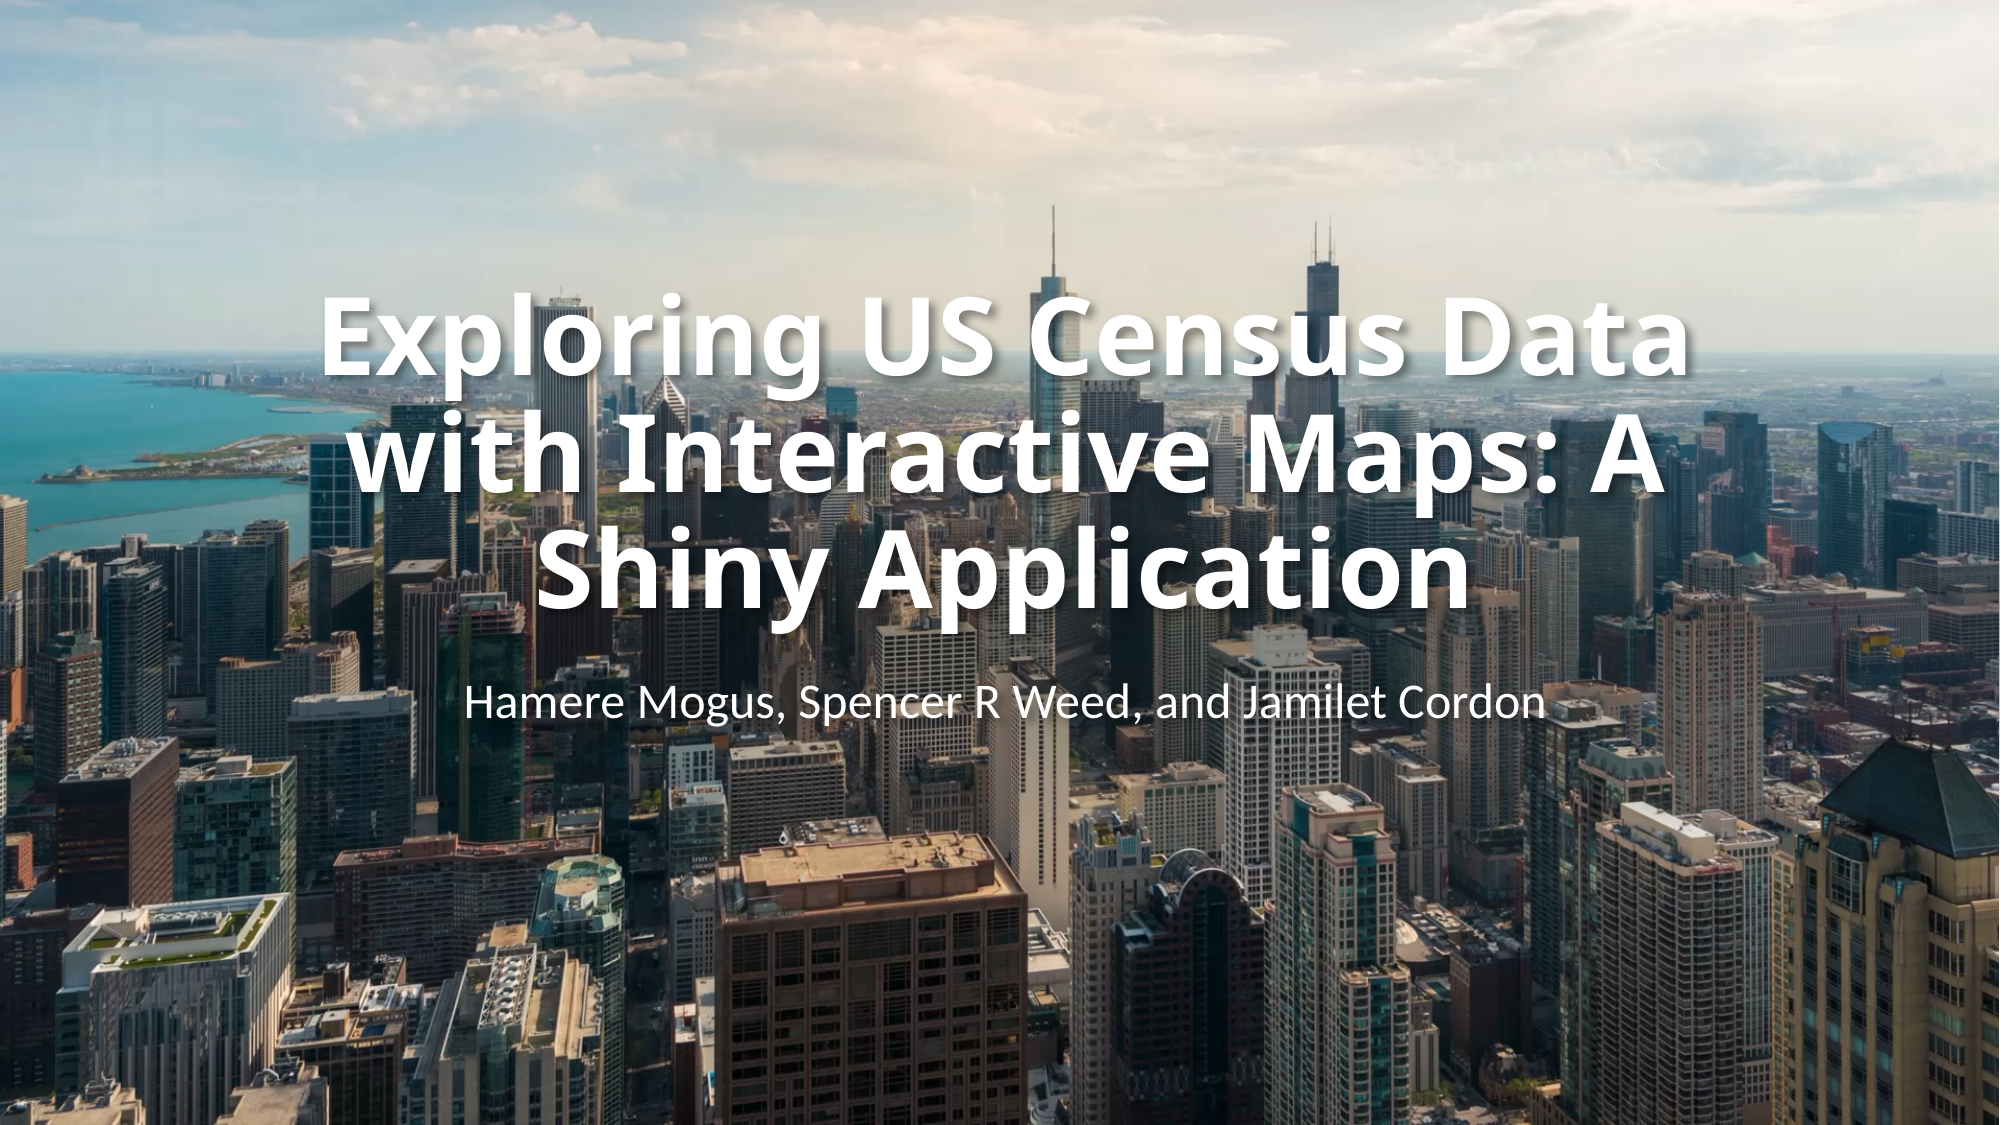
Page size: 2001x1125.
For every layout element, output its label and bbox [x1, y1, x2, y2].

text_box [0, 0, 2000, 1125]
